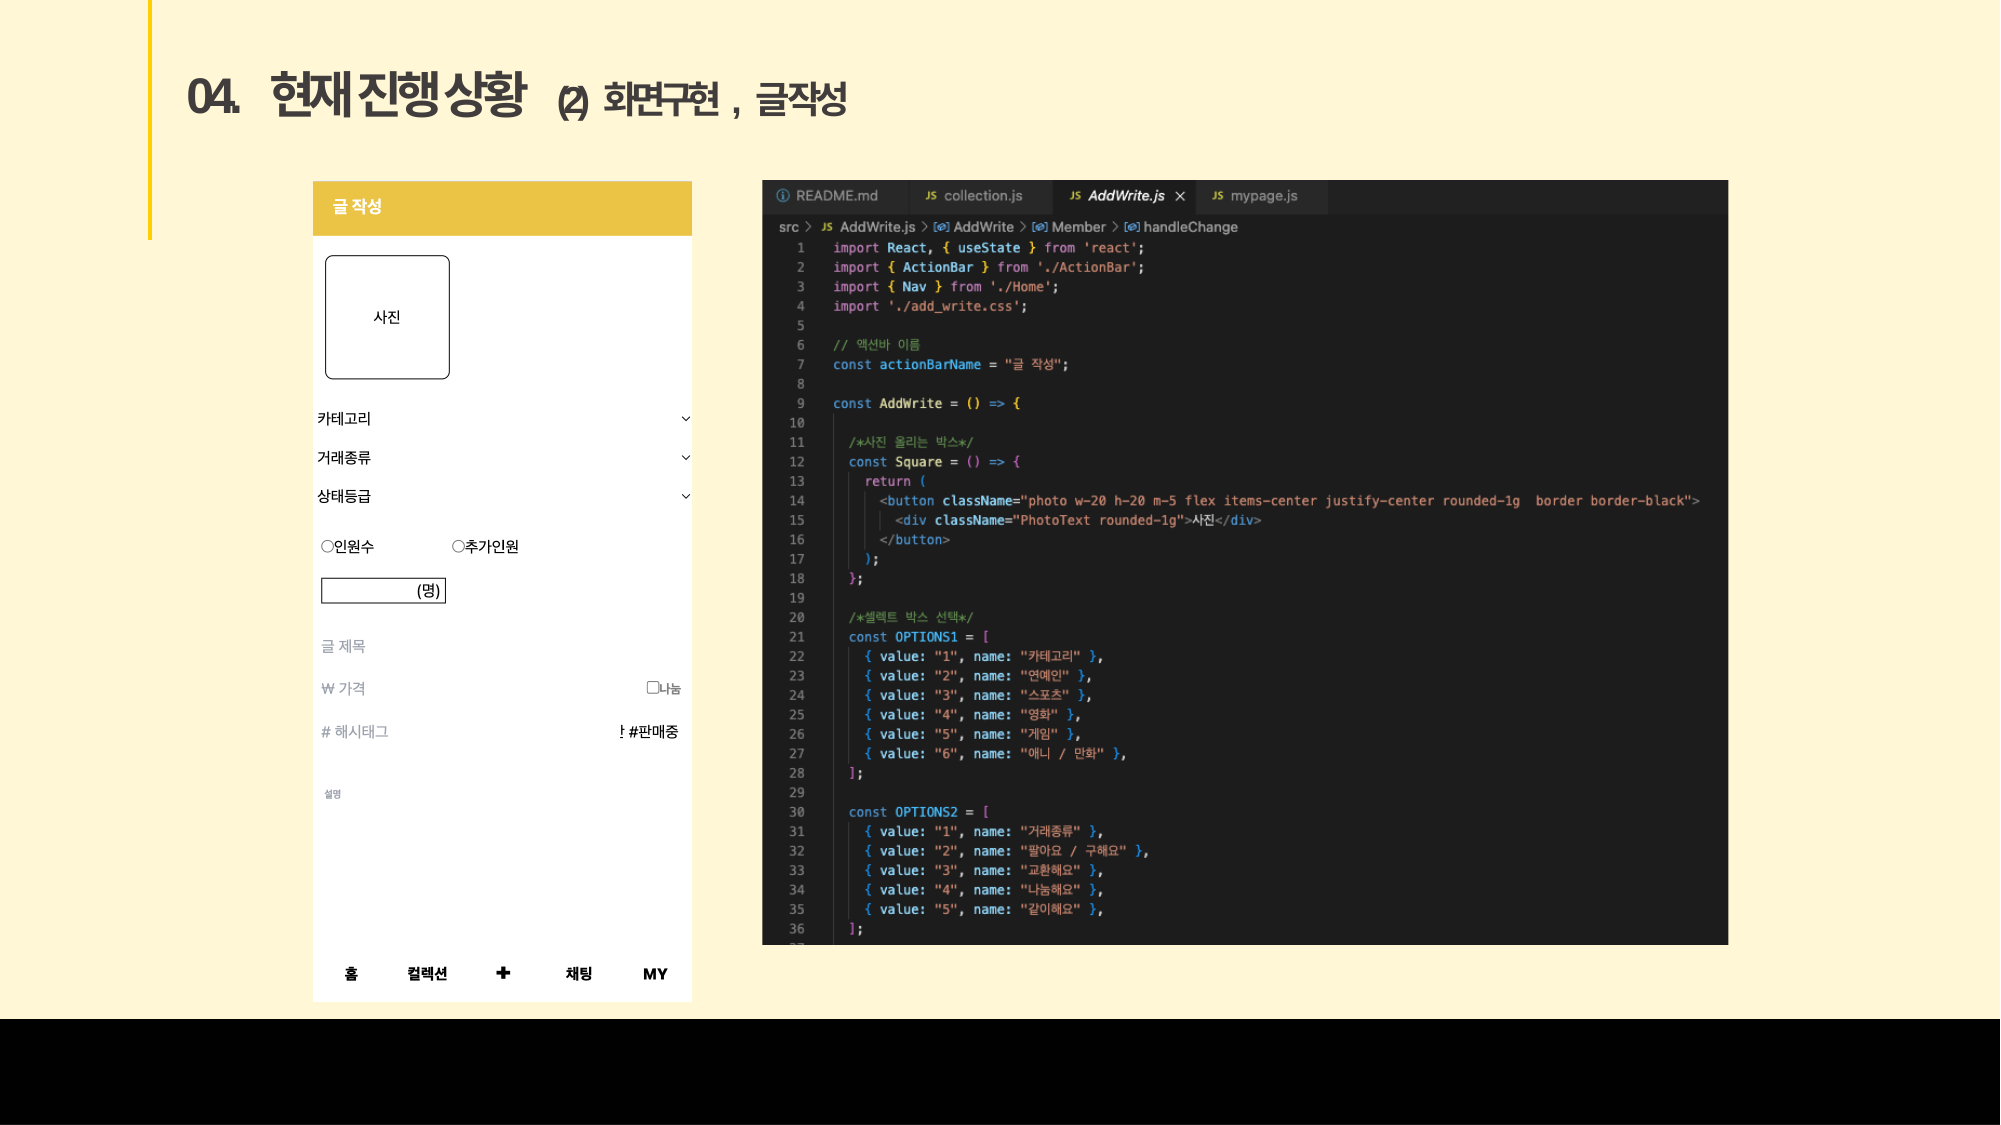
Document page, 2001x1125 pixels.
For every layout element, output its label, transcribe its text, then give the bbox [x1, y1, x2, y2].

picture [762, 180, 1729, 945]
picture [313, 180, 692, 1002]
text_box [0, 1019, 2000, 1125]
text_box 04. 현재 진행 상황 (2) 화면구현, 글 작성 [171, 55, 1172, 131]
